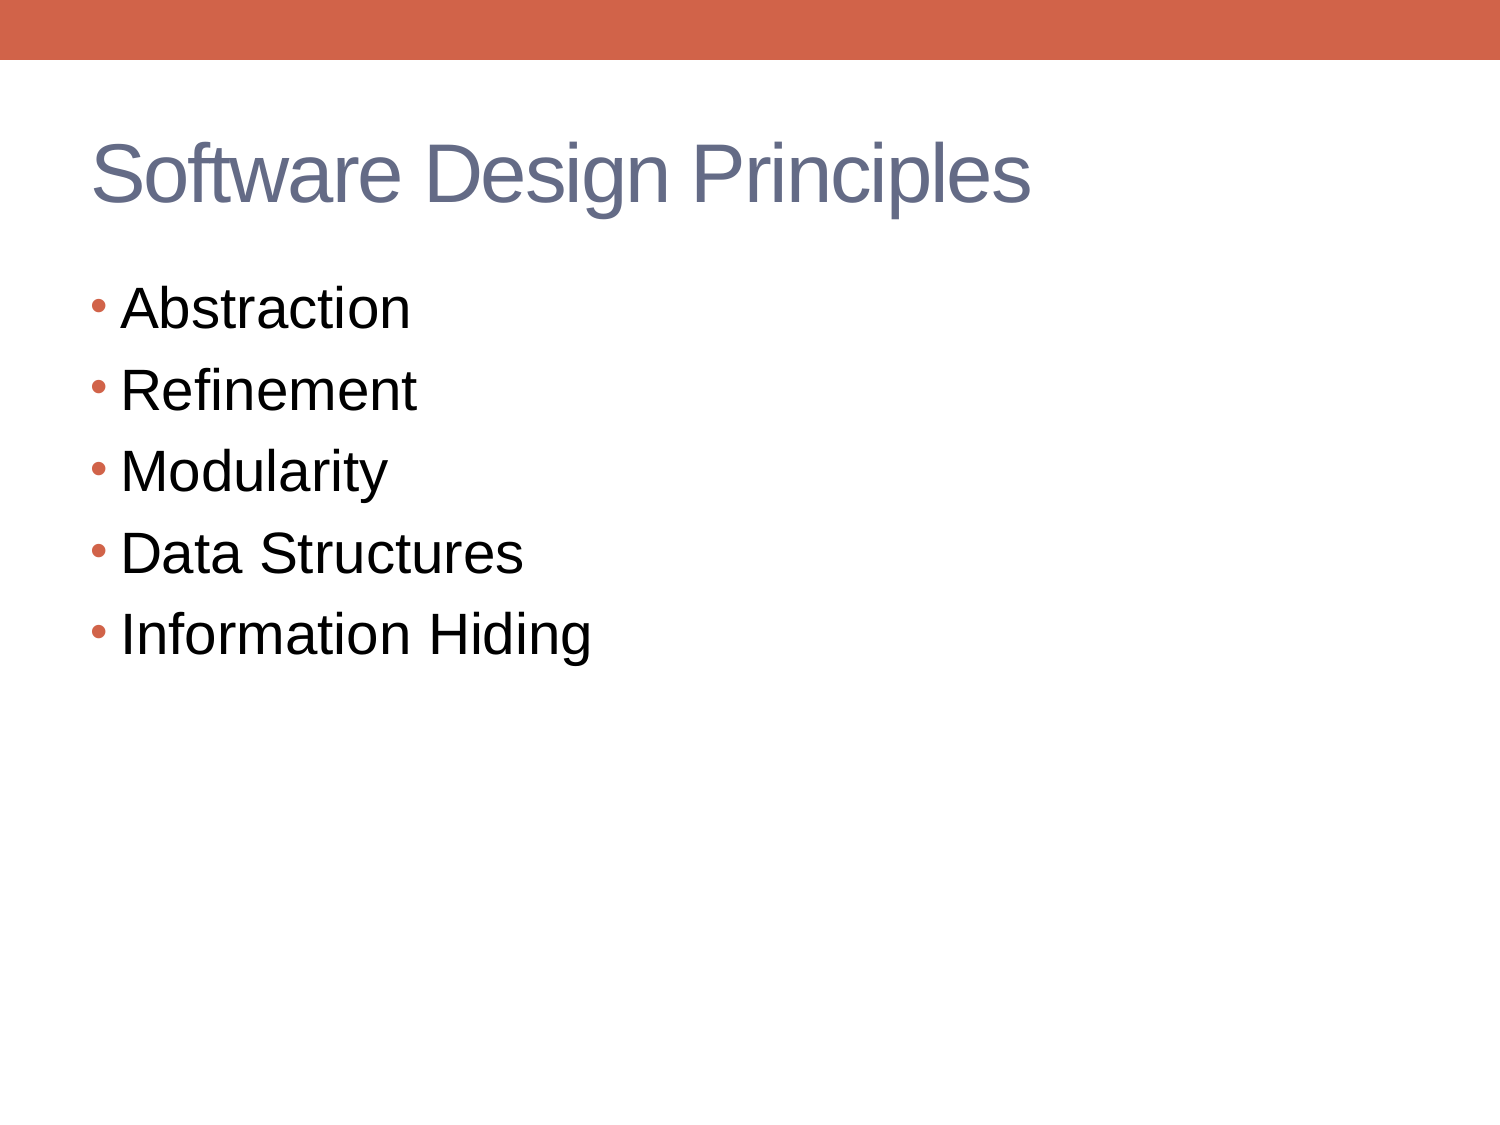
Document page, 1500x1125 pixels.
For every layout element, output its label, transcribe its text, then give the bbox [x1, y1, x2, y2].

title Software Design Principles [75, 87, 1425, 250]
list Abstraction Refinement Modularity Data Structures Information Hiding [75, 262, 1425, 1063]
